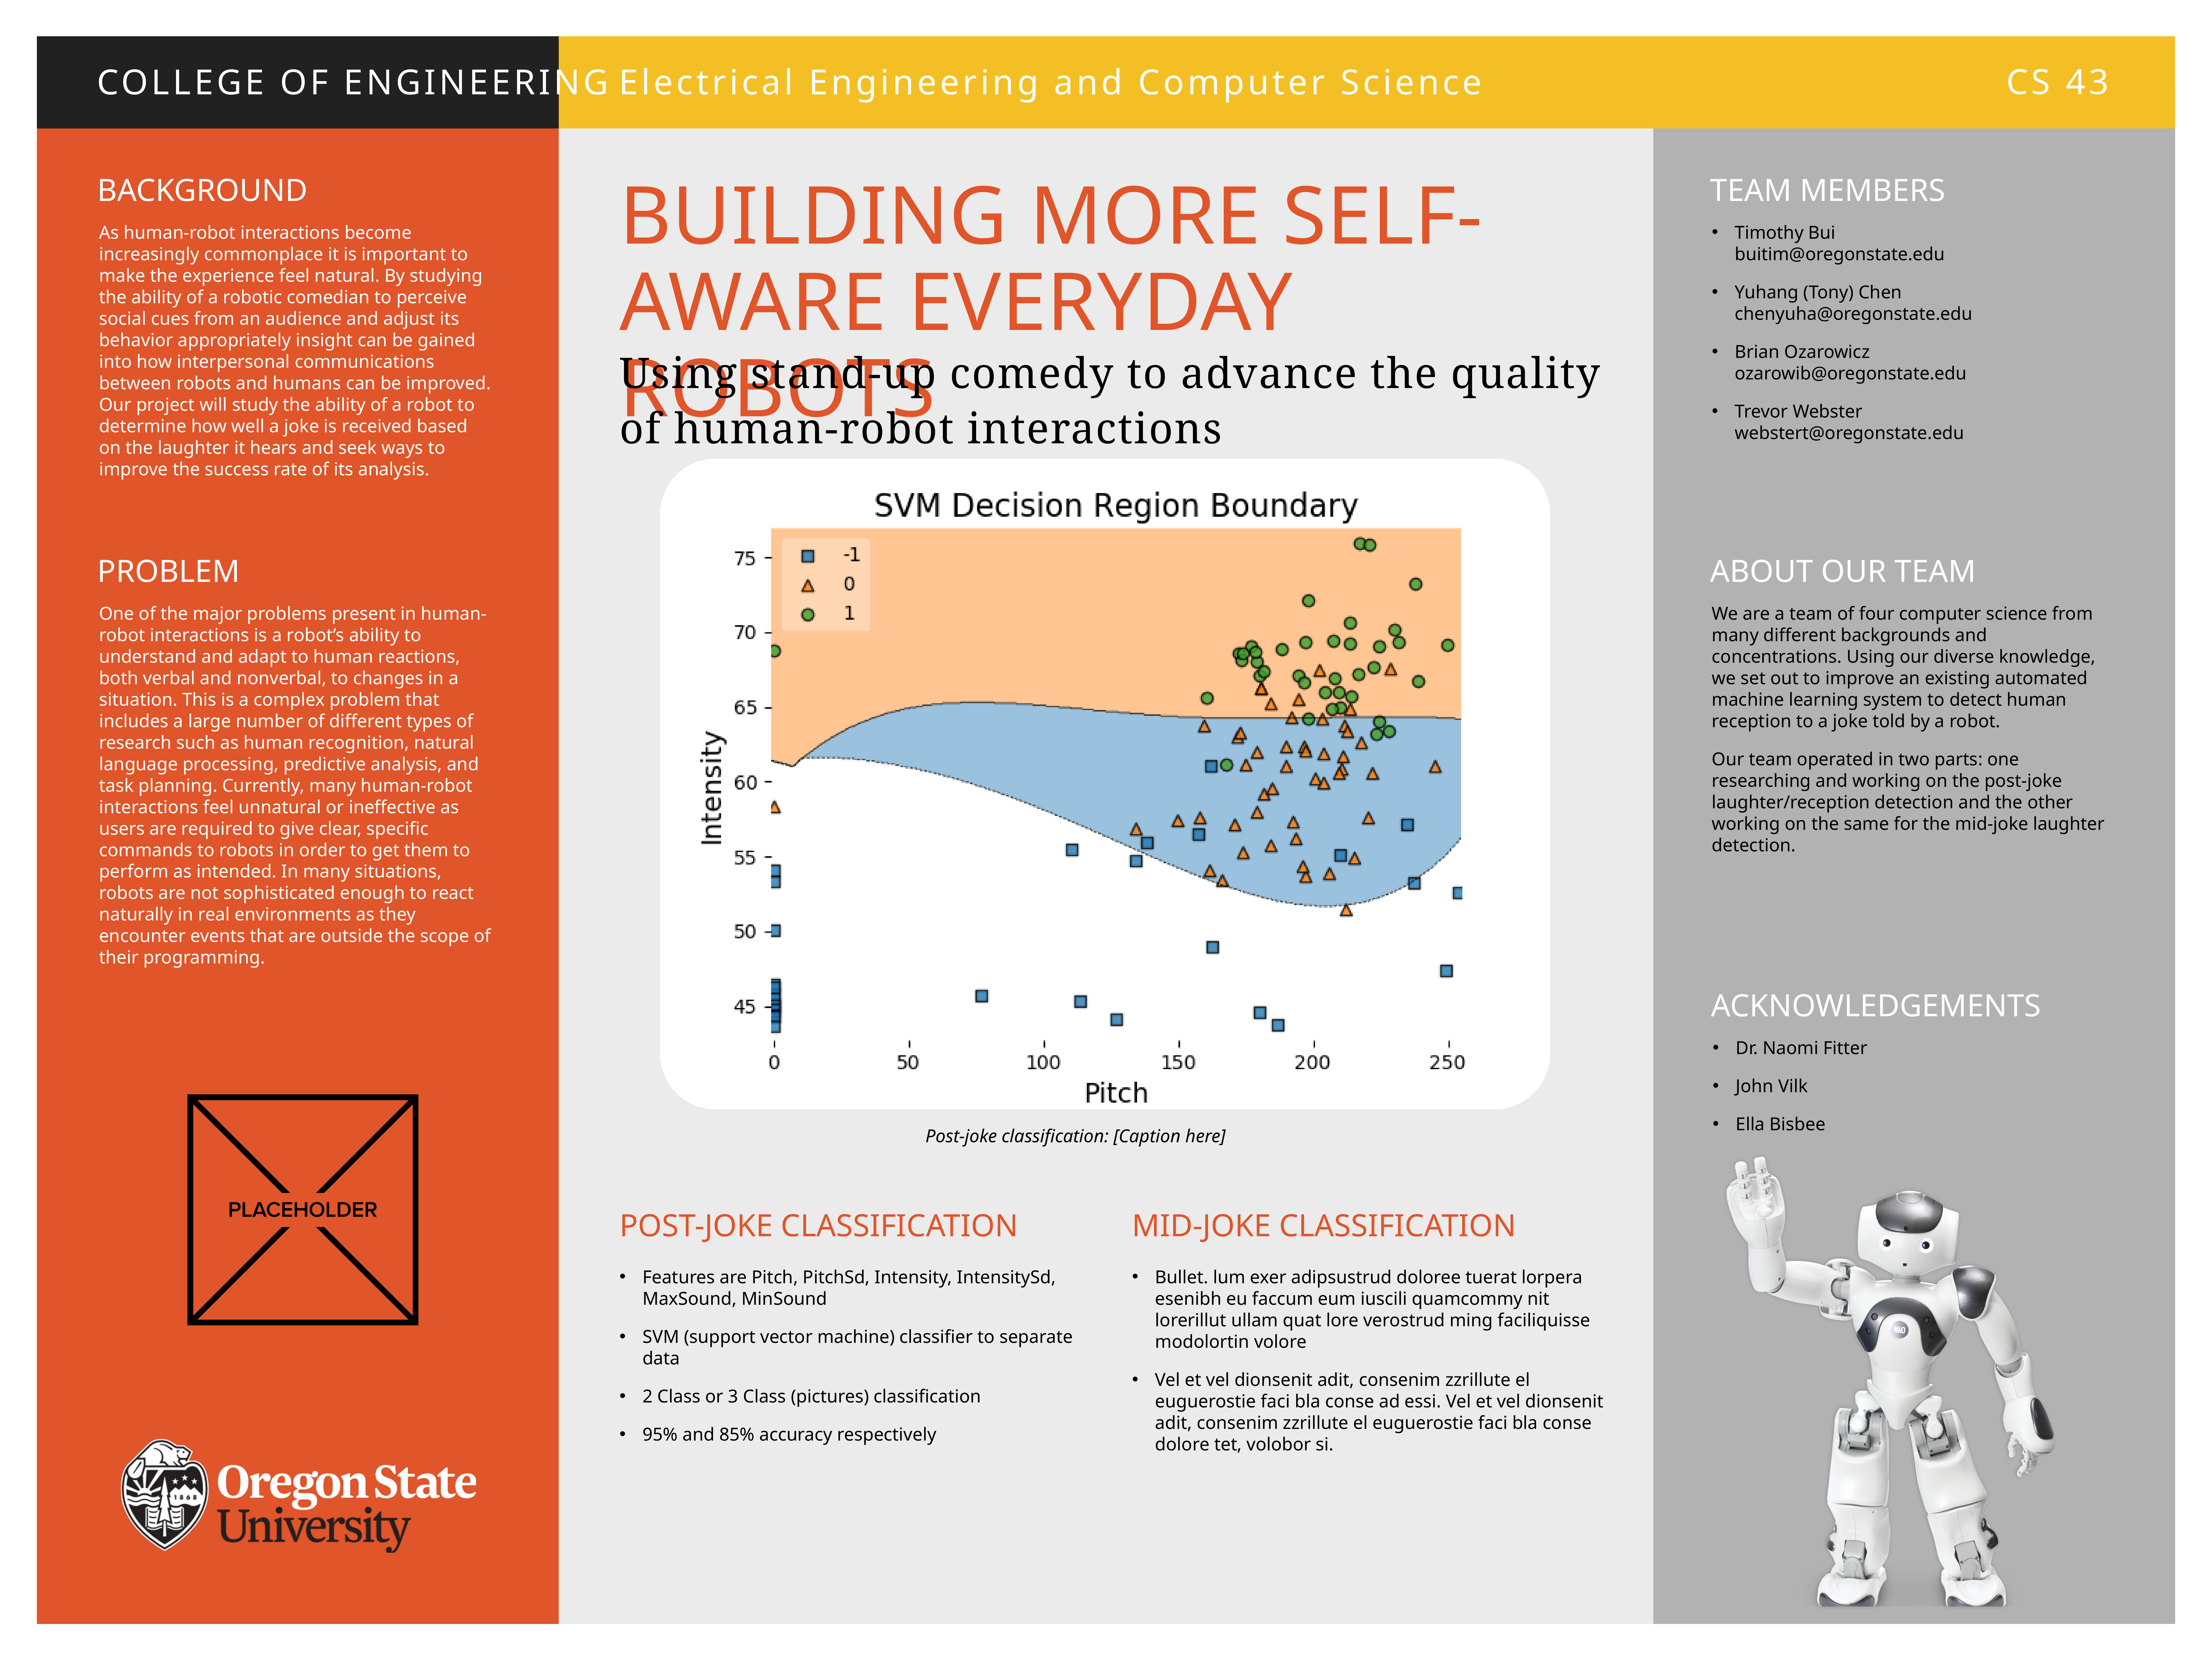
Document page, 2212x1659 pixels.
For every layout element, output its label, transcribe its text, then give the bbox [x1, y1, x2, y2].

text_box One of the major problems present in human-robot interactions is a robot’s ability to understand and adapt to human reactions, both verbal and nonverbal, to changes in a situation. This is a complex problem that includes a large number of different types of research such as human recognition, natural language processing, predictive analysis, and task planning. Currently, many human-robot interactions feel unnatural or ineffective as users are required to give clear, specific commands to robots in order to get them to perform as intended. In many situations, robots are not sophisticated enough to react naturally in real environments as they encounter events that are outside the scope of their programming. [99, 602, 494, 967]
text_box As human-robot interactions become increasingly commonplace it is important to make the experience feel natural. By studying the ability of a robotic comedian to perceive social cues from an audience and adjust its behavior appropriately insight can be gained into how interpersonal communications between robots and humans can be improved. Our project will study the ability of a robot to determine how well a joke is received based on the laughter it hears and seek ways to improve the success rate of its analysis. [99, 221, 494, 479]
picture [1699, 1148, 2103, 1607]
text_box Mid-Joke Classification [1132, 1210, 1607, 1243]
picture [660, 458, 1550, 1110]
text_box Problem [97, 555, 509, 589]
text_box Background [97, 175, 509, 208]
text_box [1710, 175, 2121, 468]
text_box Features are Pitch, PitchSd, Intensity, IntensitySd, MaxSound, MinSound SVM (support vector machine) classifier to separate data 2 Class or 3 Class (pictures) classification 95% and 85% accuracy respectively [619, 1265, 1094, 1445]
text_box Post-joke classification: [Caption here] [925, 1127, 1299, 1147]
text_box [1710, 555, 2121, 881]
text_box Bullet. lum exer adipsustrud doloree tuerat lorpera esenibh eu faccum eum iuscili quamcommy nit lorerillut ullam quat lore verostrud ming faciliquisse modolortin volore Vel et vel dionsenit adit, consenim zzrillute el euguerostie faci bla conse ad essi. Vel et vel dionsenit adit, consenim zzrillute el euguerostie faci bla conse dolore tet, volobor si. [1132, 1265, 1607, 1454]
picture [187, 1094, 418, 1325]
text_box CS 43 [1916, 38, 2109, 128]
text_box Post-Joke Classification [619, 1210, 1094, 1243]
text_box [1711, 990, 2122, 1136]
text_box Using stand-up comedy to advance the quality of human-robot interactions [619, 341, 1605, 584]
text_box Building More Self-Aware Everyday Robots [619, 175, 1605, 253]
